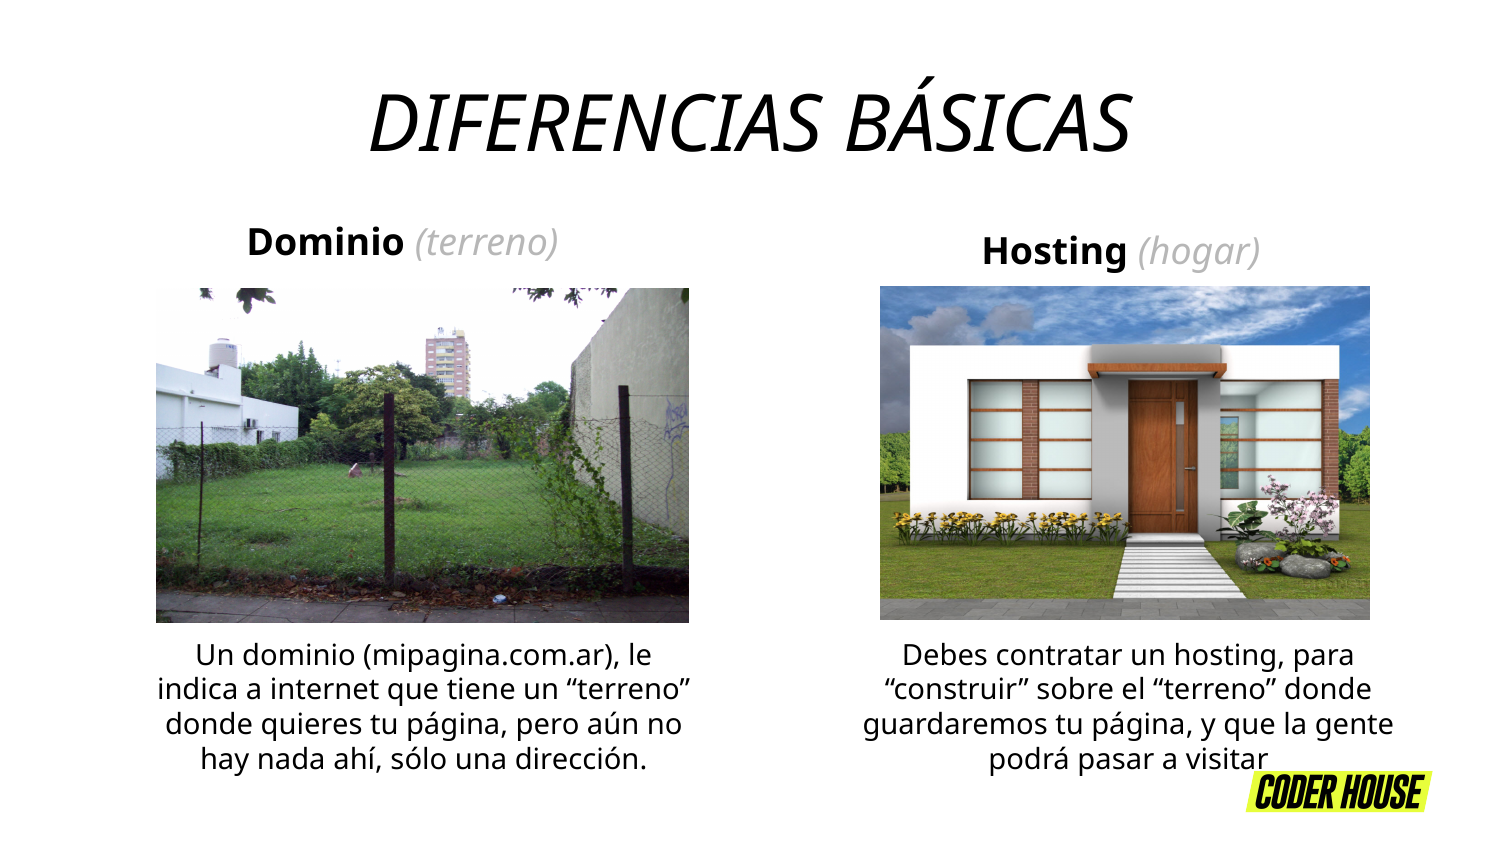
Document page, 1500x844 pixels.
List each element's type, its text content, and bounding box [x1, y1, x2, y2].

picture [156, 287, 689, 623]
text_box Dominio (terreno) [136, 203, 669, 289]
text_box DIFERENCIAS BÁSICAS [105, 43, 1395, 158]
text_box Debes contratar un hosting, para “construir” sobre el “terreno” donde guardaremos tu página, y que la gente podrá pasar a visitar [844, 620, 1414, 756]
text_box Hosting (hogar) [855, 211, 1387, 297]
text_box Un dominio (mipagina.com.ar), le indica a internet que tiene un “terreno” donde quieres tu página, pero aún no hay nada ahí, sólo una dirección. [139, 620, 709, 756]
picture [879, 286, 1371, 620]
picture [1241, 764, 1437, 819]
